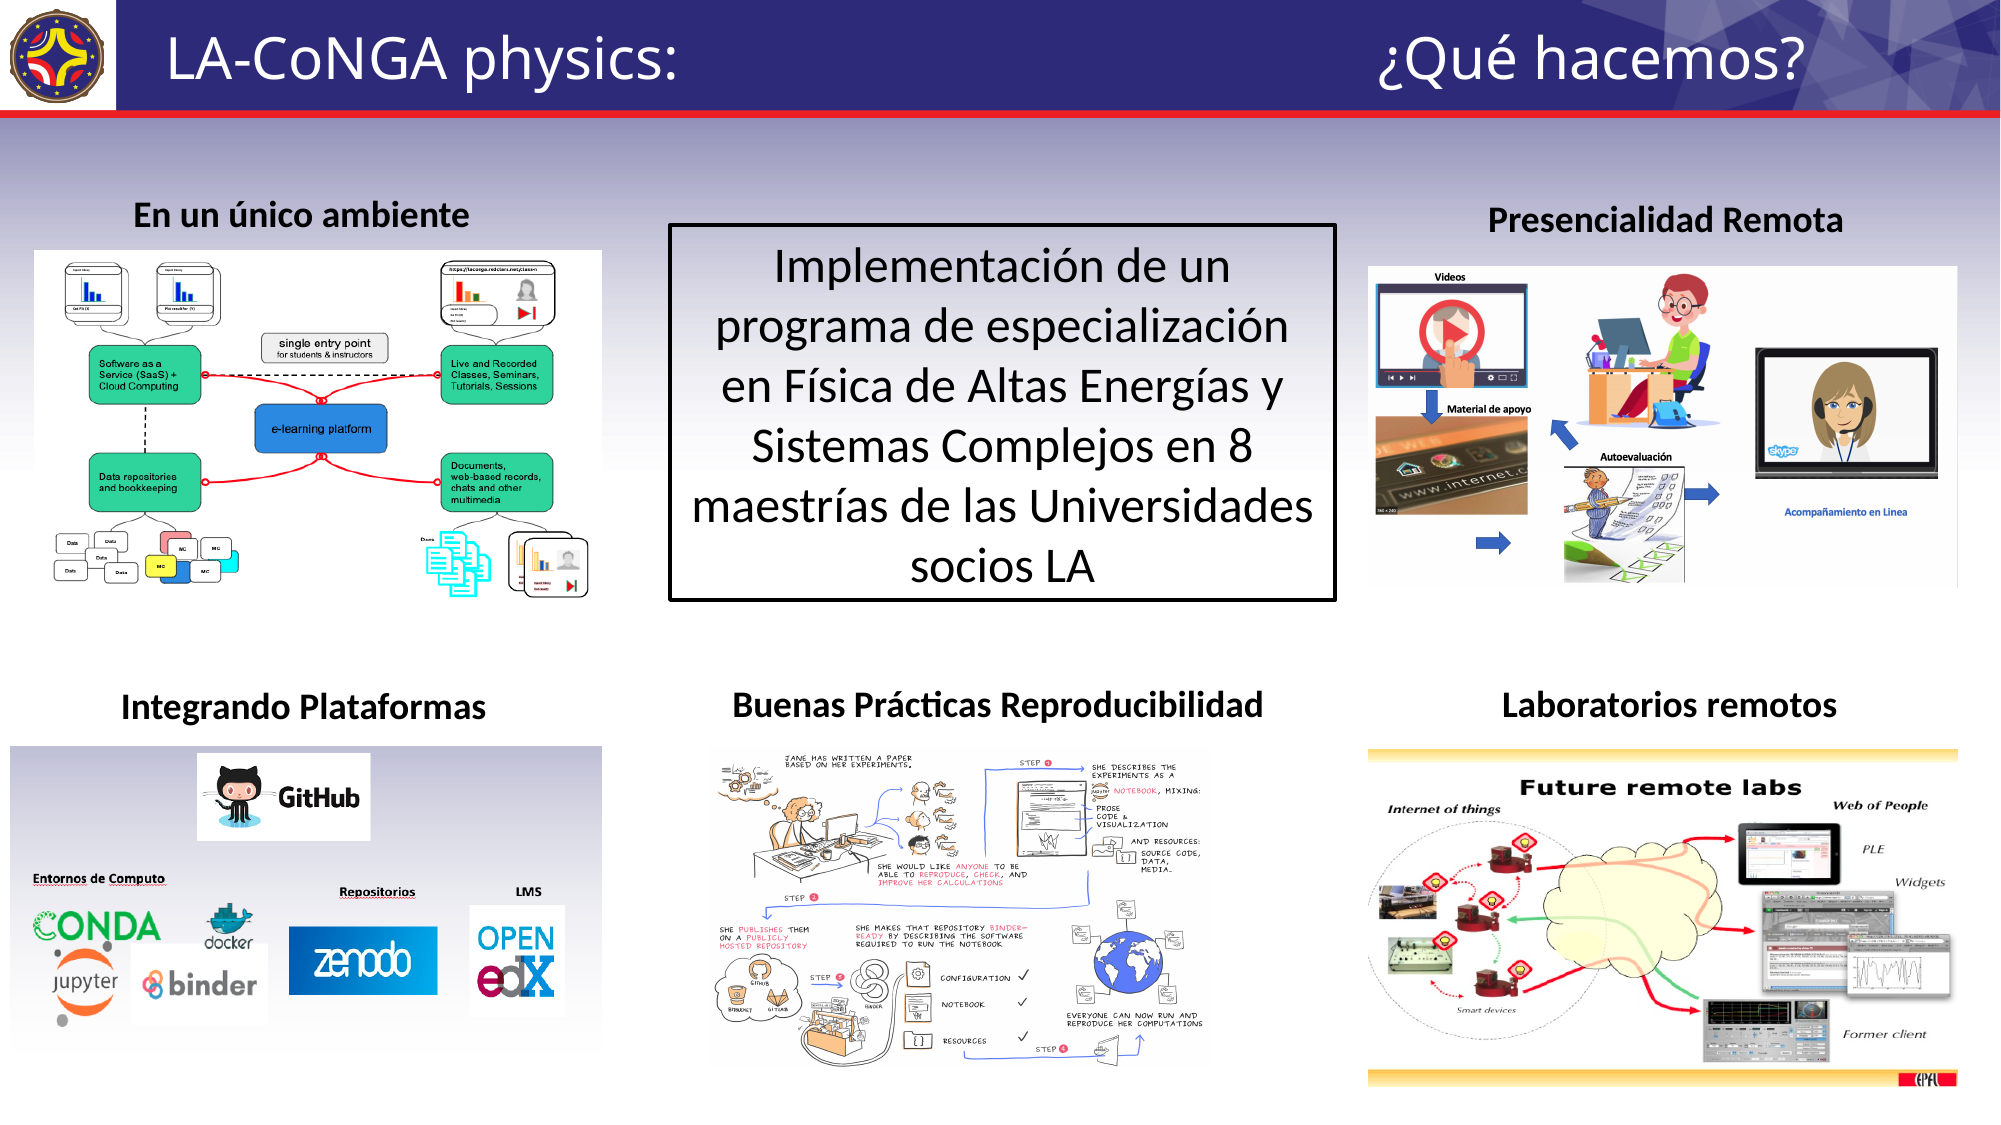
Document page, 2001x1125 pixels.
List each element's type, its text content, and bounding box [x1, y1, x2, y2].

title LA-CoNGA physics: ¿Qué hacemos? [150, 17, 1876, 105]
text_box Buenas Prácticas Reproducibilidad [717, 672, 1288, 733]
picture [1368, 749, 1958, 1087]
picture [10, 746, 602, 1068]
text_box En un único ambiente [118, 182, 486, 243]
text_box Implementación de un programa de especialización en Física de Altas Energías y Sistemas Complejos en 8 maestrías de las Universidades socios LA [670, 225, 1335, 600]
text_box Presencialidad Remota [1473, 188, 1860, 248]
picture [1535, 0, 2001, 110]
text_box Integrando Plataformas [106, 674, 502, 735]
picture [0, 118, 2001, 604]
text_box Laboratorios remotos [1487, 672, 1864, 733]
picture [10, 9, 104, 105]
picture [707, 746, 1210, 1068]
